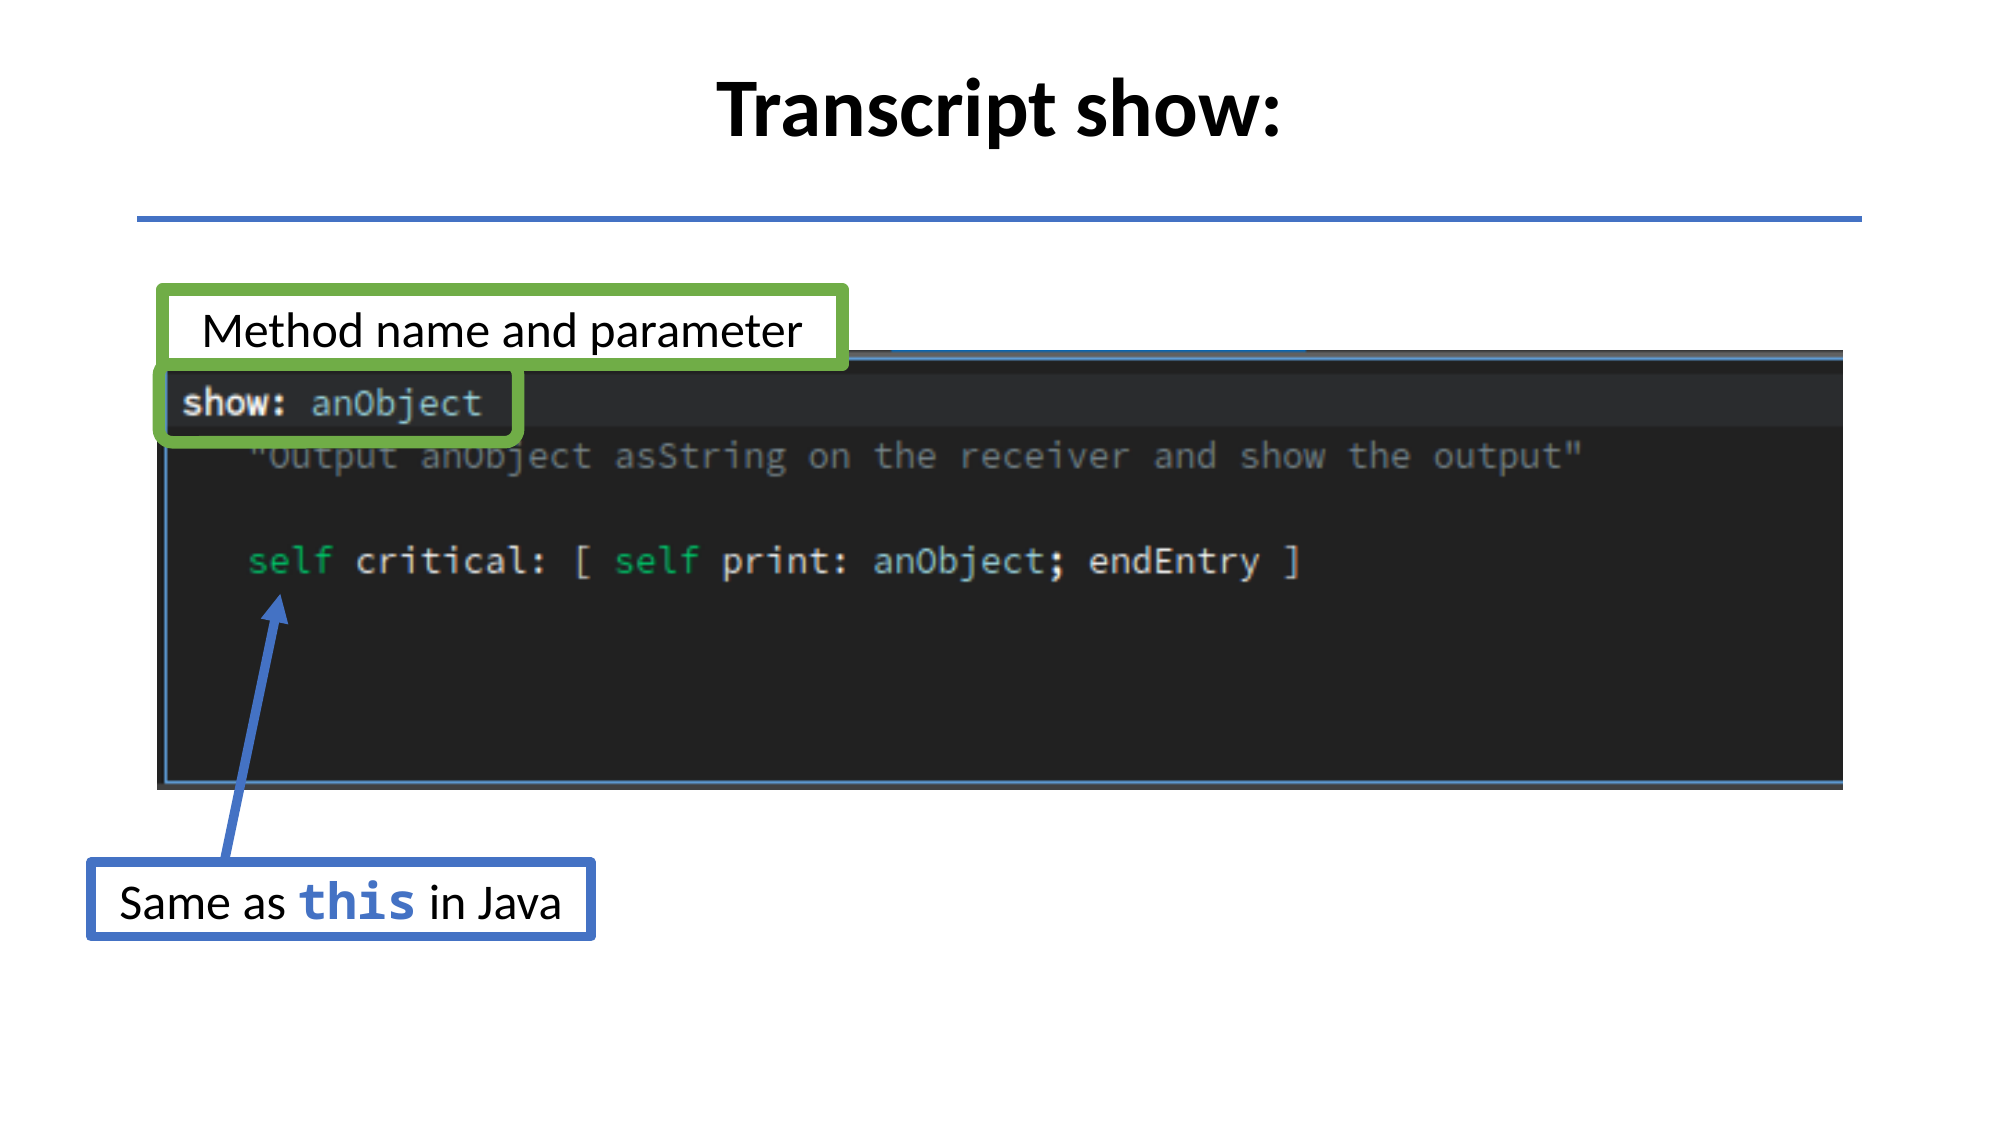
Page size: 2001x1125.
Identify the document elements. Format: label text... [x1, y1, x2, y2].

text_box Method name and parameter [162, 289, 843, 350]
picture [157, 350, 1843, 790]
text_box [224, 593, 281, 863]
text_box Same as this in Java [90, 862, 591, 937]
text_box Transcript show: [137, 1, 1863, 218]
